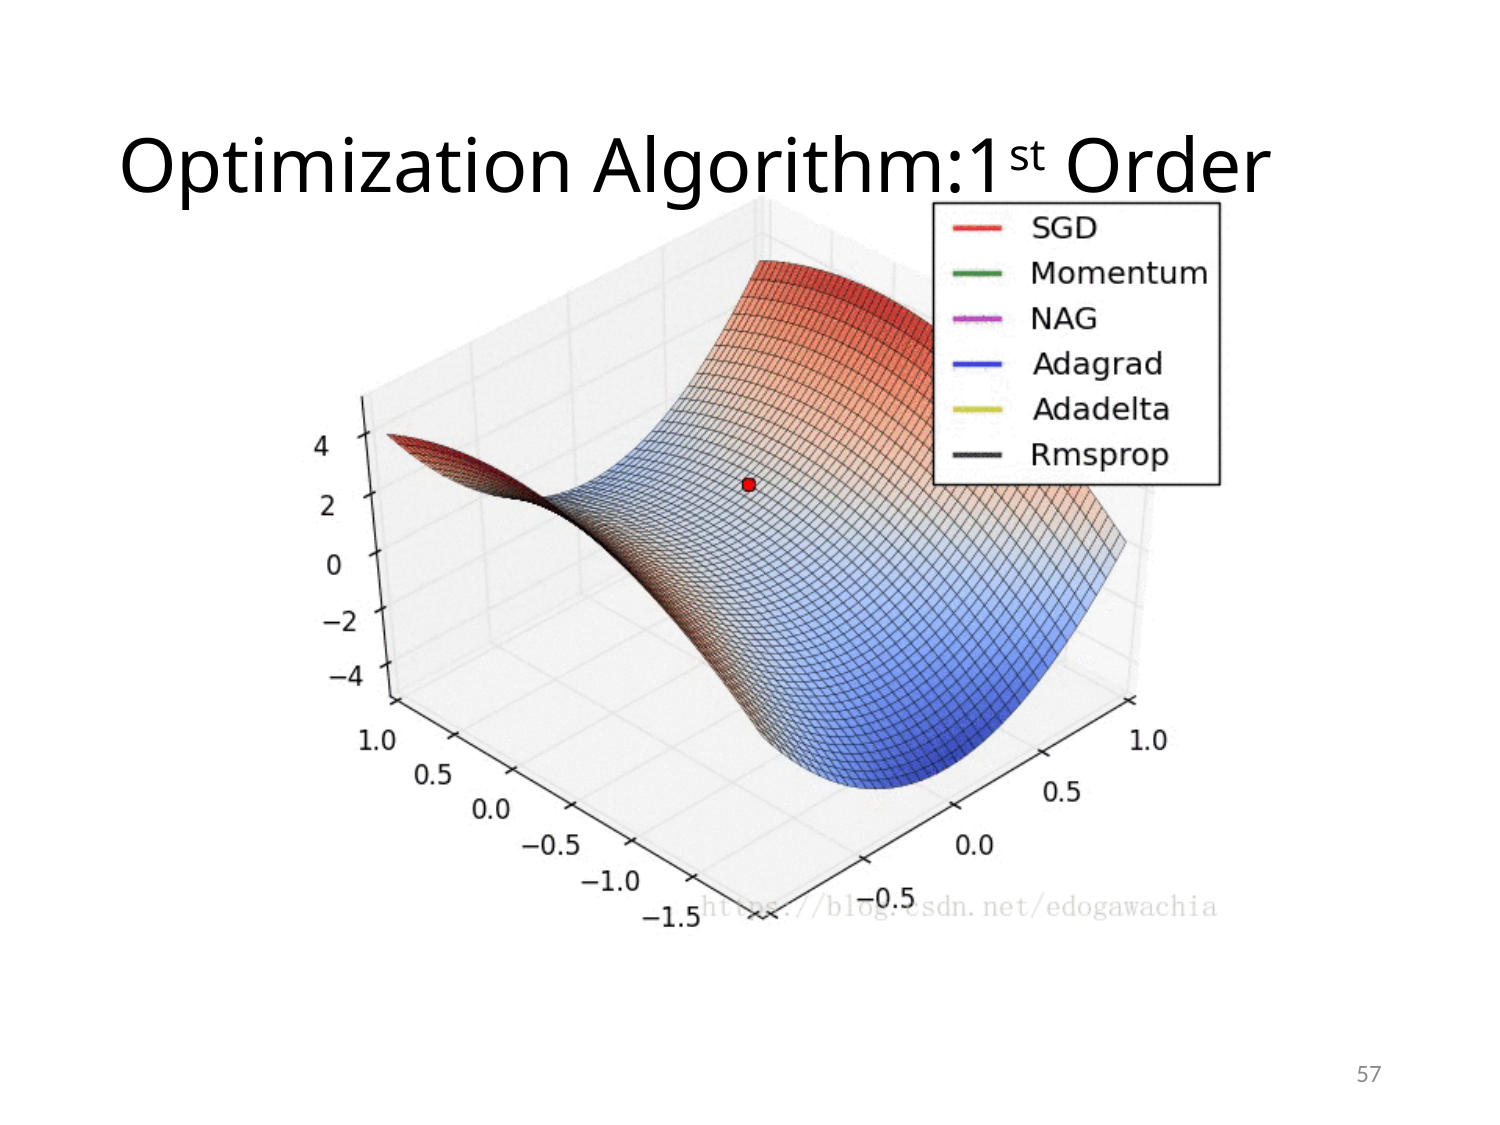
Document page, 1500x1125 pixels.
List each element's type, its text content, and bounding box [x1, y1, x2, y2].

slide_number 57 [1059, 1042, 1397, 1103]
title Optimization Algorithm:1st Order [103, 59, 1397, 278]
picture [265, 187, 1235, 938]
